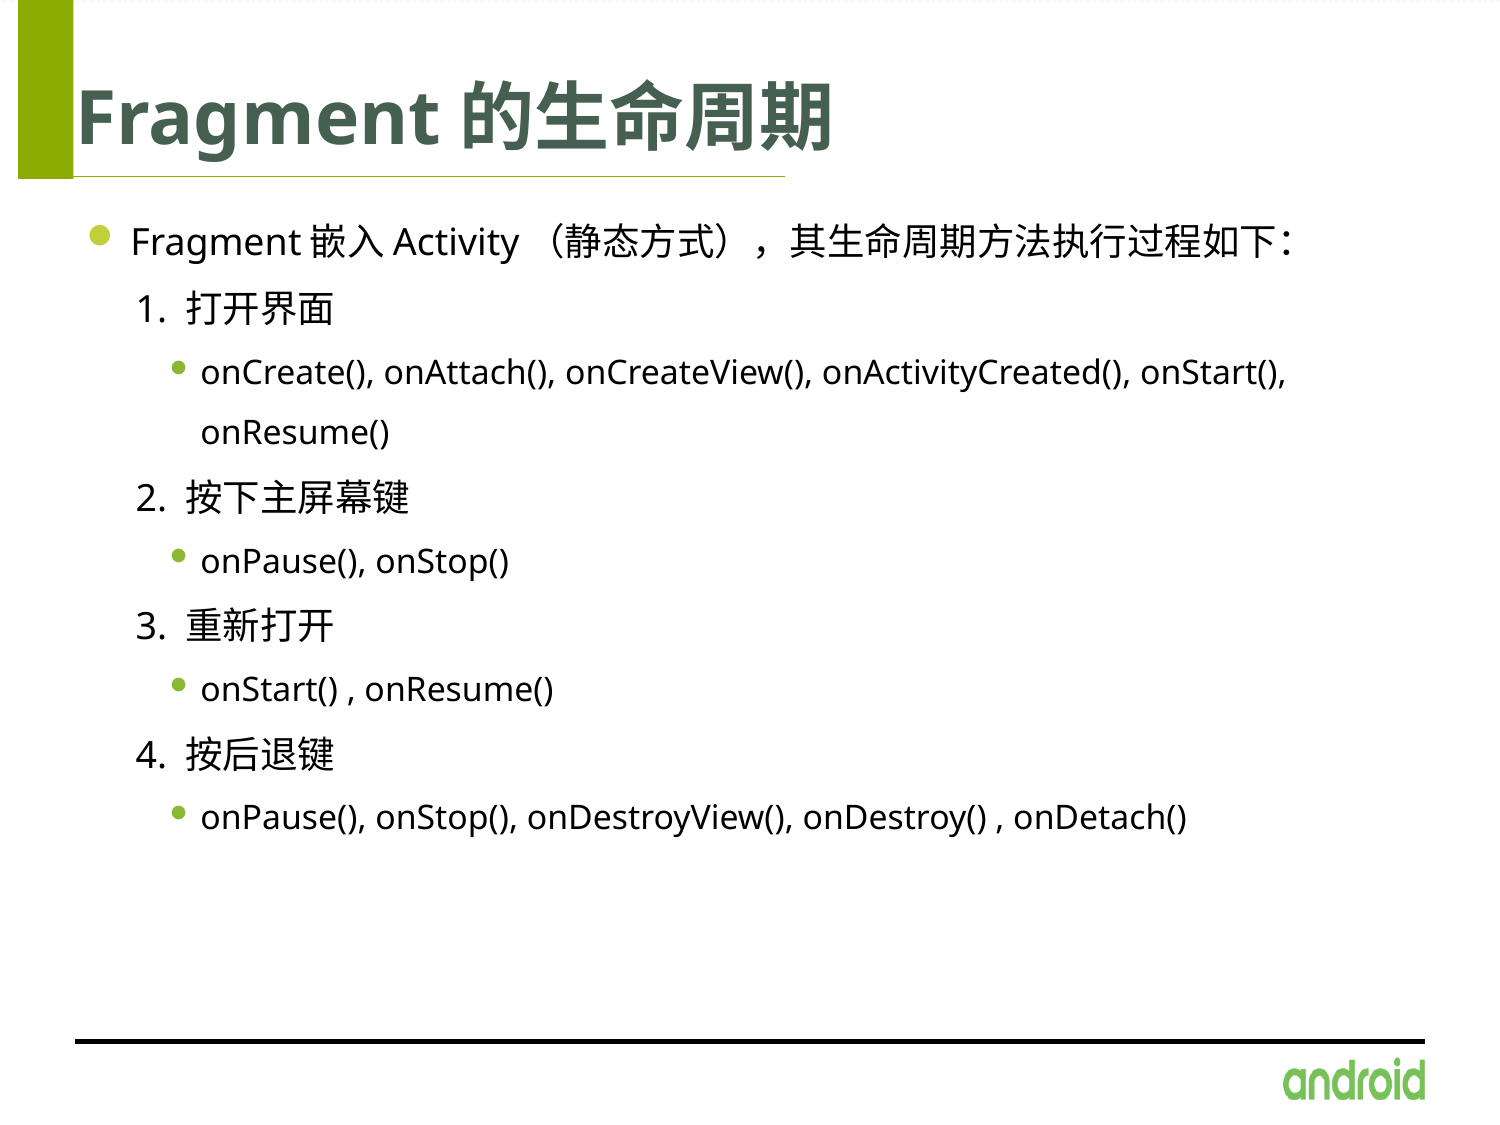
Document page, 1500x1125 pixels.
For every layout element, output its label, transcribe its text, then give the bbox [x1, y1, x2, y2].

list Fragment嵌入Activity（静态方式），其生命周期方法执行过程如下： 1. 打开界面 onCreate(), onAttach(), onCreateView(), onActivityCreated(), onStart(), onResume() 2. 按下主屏幕键 onPause(), onStop() 3. 重新打开 onStart() , onResume() 4. 按后退键 onPause(), onStop(), onDestroyView(), onDestroy() , onDetach() [75, 189, 1447, 846]
title Fragment的生命周期 [75, 21, 1425, 160]
picture [1283, 1057, 1425, 1100]
